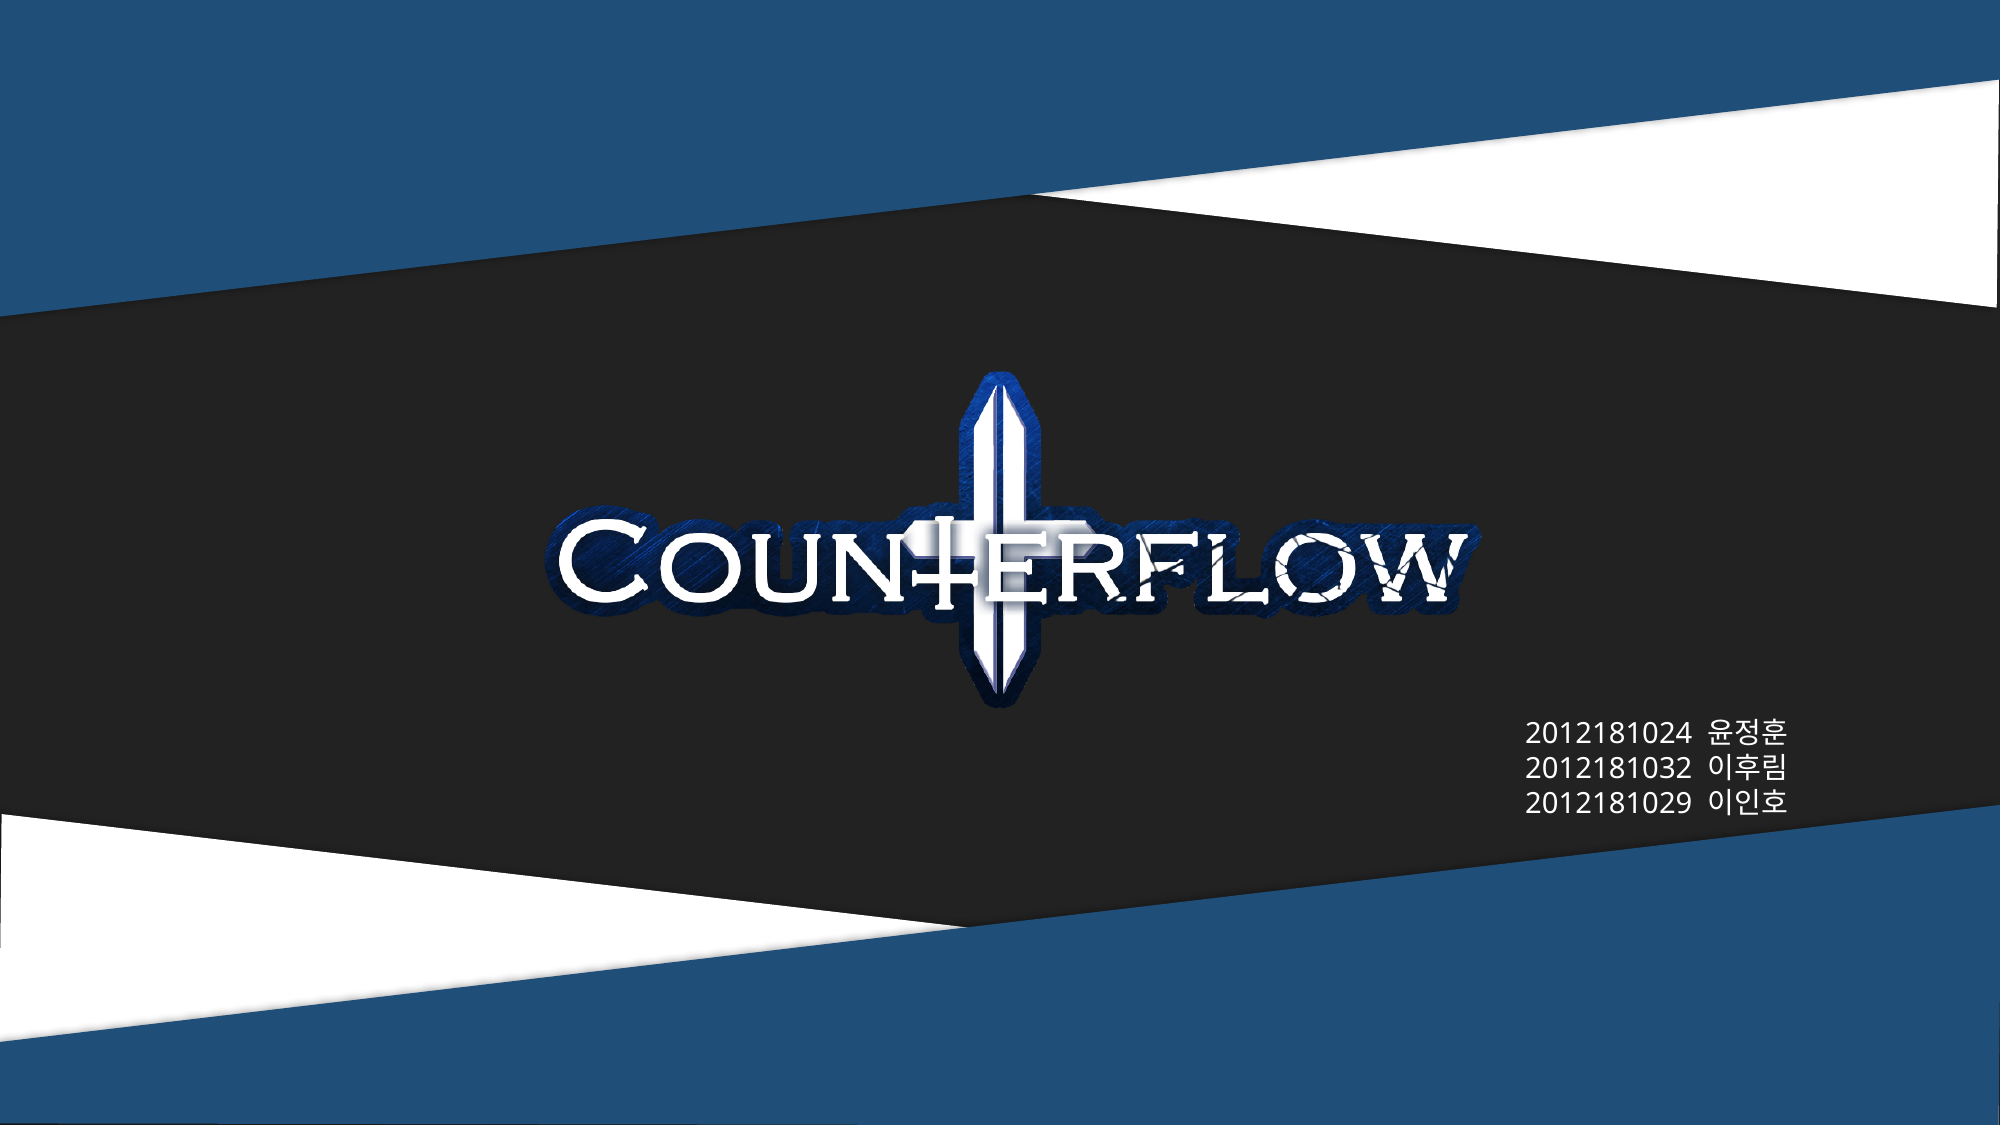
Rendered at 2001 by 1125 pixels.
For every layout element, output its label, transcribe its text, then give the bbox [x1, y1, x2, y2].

picture [473, 326, 1526, 768]
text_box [0, 804, 2000, 1125]
text_box 2012181024 윤정훈 2012181032 이후림 2012181029 이인호 [1510, 707, 1803, 804]
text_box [0, 0, 2000, 317]
